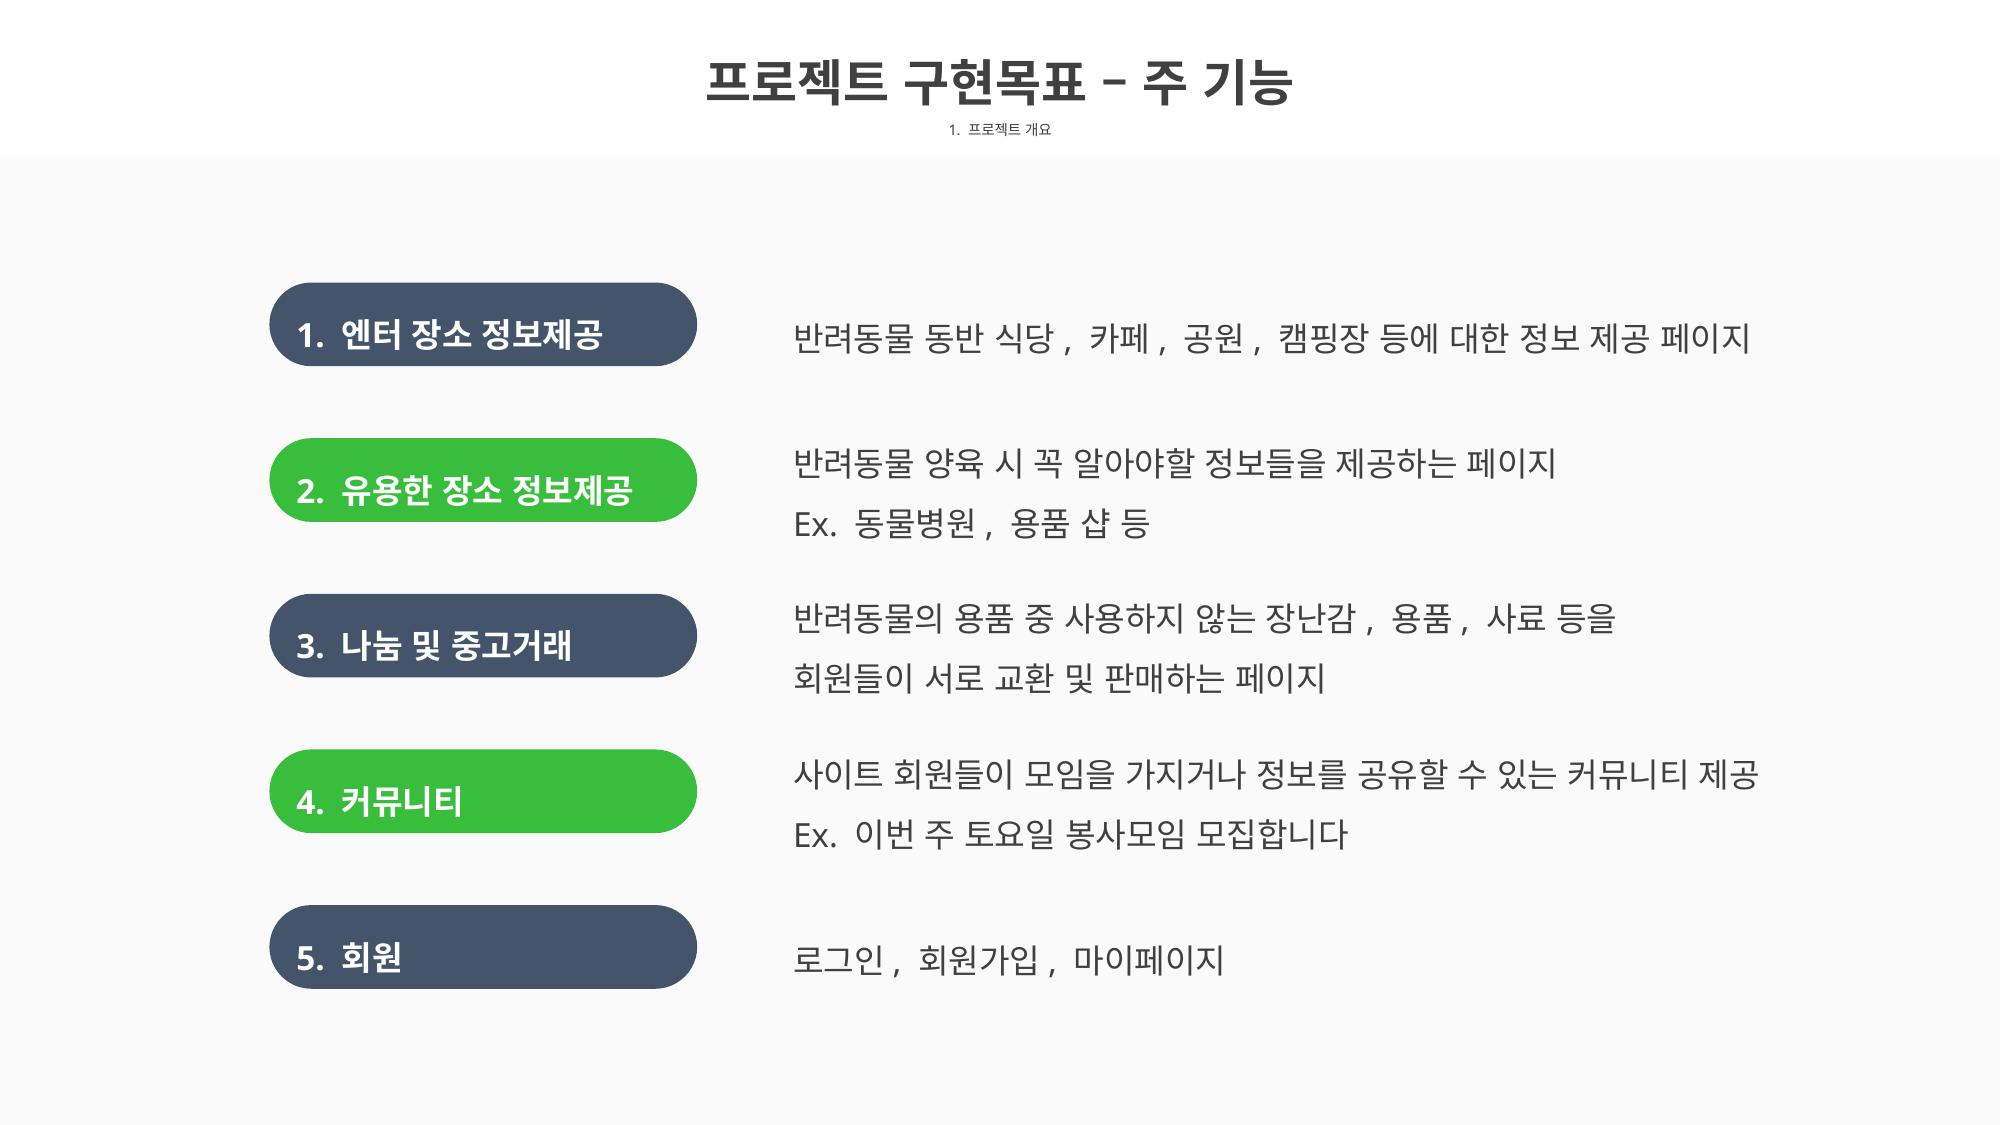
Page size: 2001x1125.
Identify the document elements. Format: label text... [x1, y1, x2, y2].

text_box 반려동물 동반 식당, 카페, 공원, 캠핑장 등에 대한 정보 제공 페이지 [778, 290, 1828, 365]
text_box 반려동물의 용품 중 사용하지 않는 장난감, 용품, 사료 등을 회원들이 서로 교환 및 판매하는 페이지 [778, 571, 1828, 706]
text_box 로그인, 회원가입, 마이페이지 [778, 912, 1754, 988]
text_box 5. 회원 [268, 904, 699, 990]
text_box 프로젝트 구현목표 – 주 기능 1. 프로젝트 개요 [0, 0, 2000, 160]
text_box 1. 엔터 장소 정보제공 [268, 281, 699, 368]
text_box 2. 유용한 장소 정보제공 [268, 437, 699, 523]
text_box 사이트 회원들이 모임을 가지거나 정보를 공유할 수 있는 커뮤니티 제공 Ex. 이번 주 토요일 봉사모임 모집합니다 [778, 726, 1906, 862]
text_box 반려동물 양육 시 꼭 알아야할 정보들을 제공하는 페이지 Ex. 동물병원, 용품 샵 등 [778, 415, 1828, 551]
text_box 4. 커뮤니티 [268, 748, 699, 835]
text_box 3. 나눔 및 중고거래 [268, 592, 699, 679]
